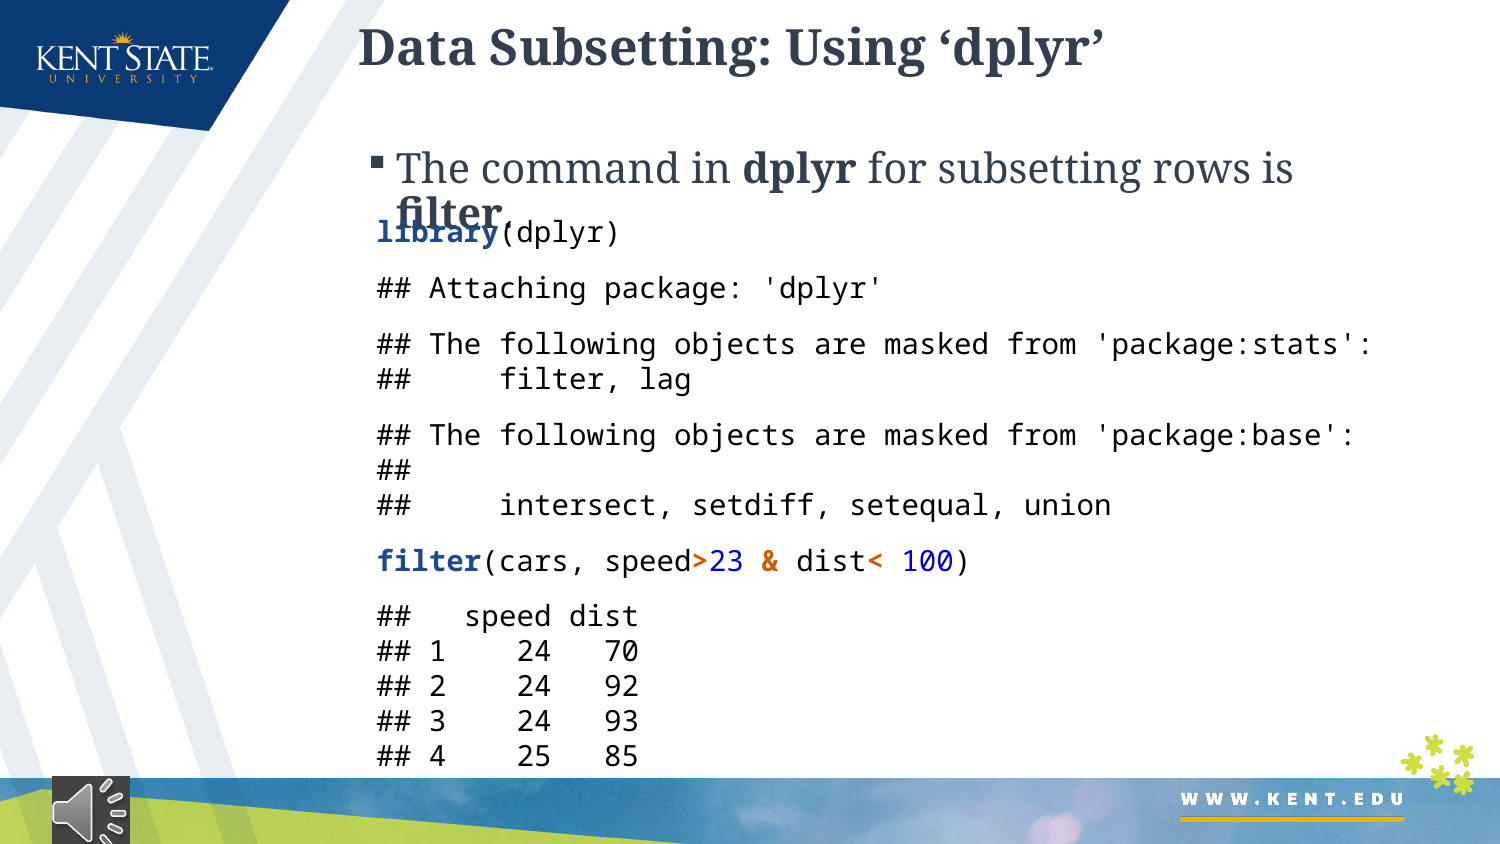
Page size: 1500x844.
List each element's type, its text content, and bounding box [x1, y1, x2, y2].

picture [0, 0, 1500, 844]
title Data Subsetting: Using ‘dplyr’ [343, 6, 1475, 152]
text_box library(dplyr) ## Attaching package: 'dplyr' ## The following objects are masked from 'package:stats': ## filter, lag ## The following objects are masked from 'package:base': ## ## intersect, setdiff, setequal, union filter(cars, speed>23 & dist< 100) ## speed dist ## 1 24 70 ## 2 24 92 ## 3 24 93 ## 4 25 85 [361, 206, 1420, 780]
list The command in dplyr for subsetting rows is filter. [352, 140, 1430, 757]
